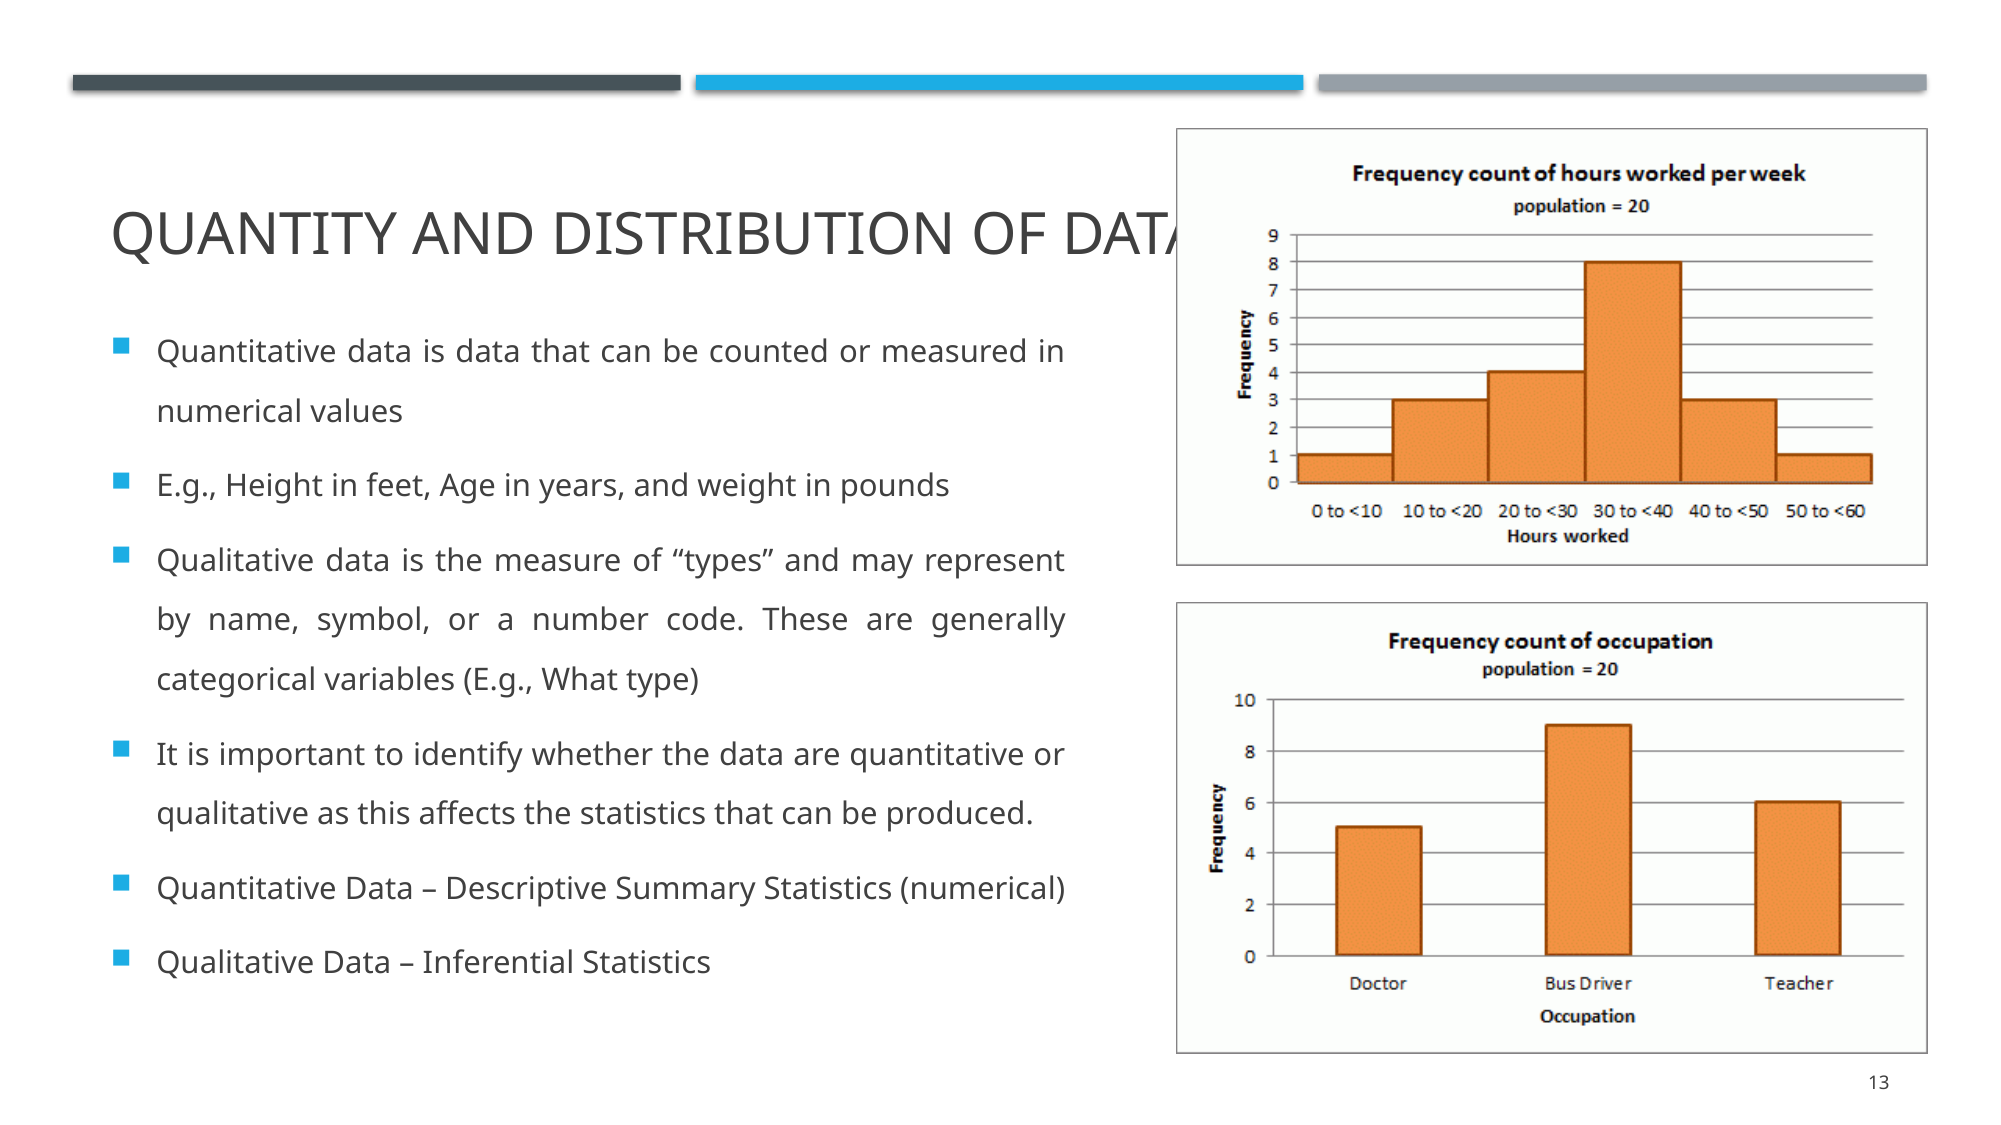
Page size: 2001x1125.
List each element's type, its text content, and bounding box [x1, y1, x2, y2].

picture [1175, 127, 1929, 567]
title Quantity and distribution of data [95, 78, 1905, 274]
picture [1175, 601, 1929, 1055]
list Quantitative data is data that can be counted or measured in numerical values E.g., Height in feet, Age in years, and weight in pounds Qualitative data is the measure of “types” and may represent by name, symbol, or a number code. These are generally categorical variables (E.g., What type) It is important to identify whether the data are quantitative or qualitative as this affects the statistics that can be produced. Quantitative Data – Descriptive Summary Statistics (numerical) Qualitative Data – Inferential Statistics [95, 273, 1081, 1063]
slide_number 13 [1732, 1063, 1905, 1114]
